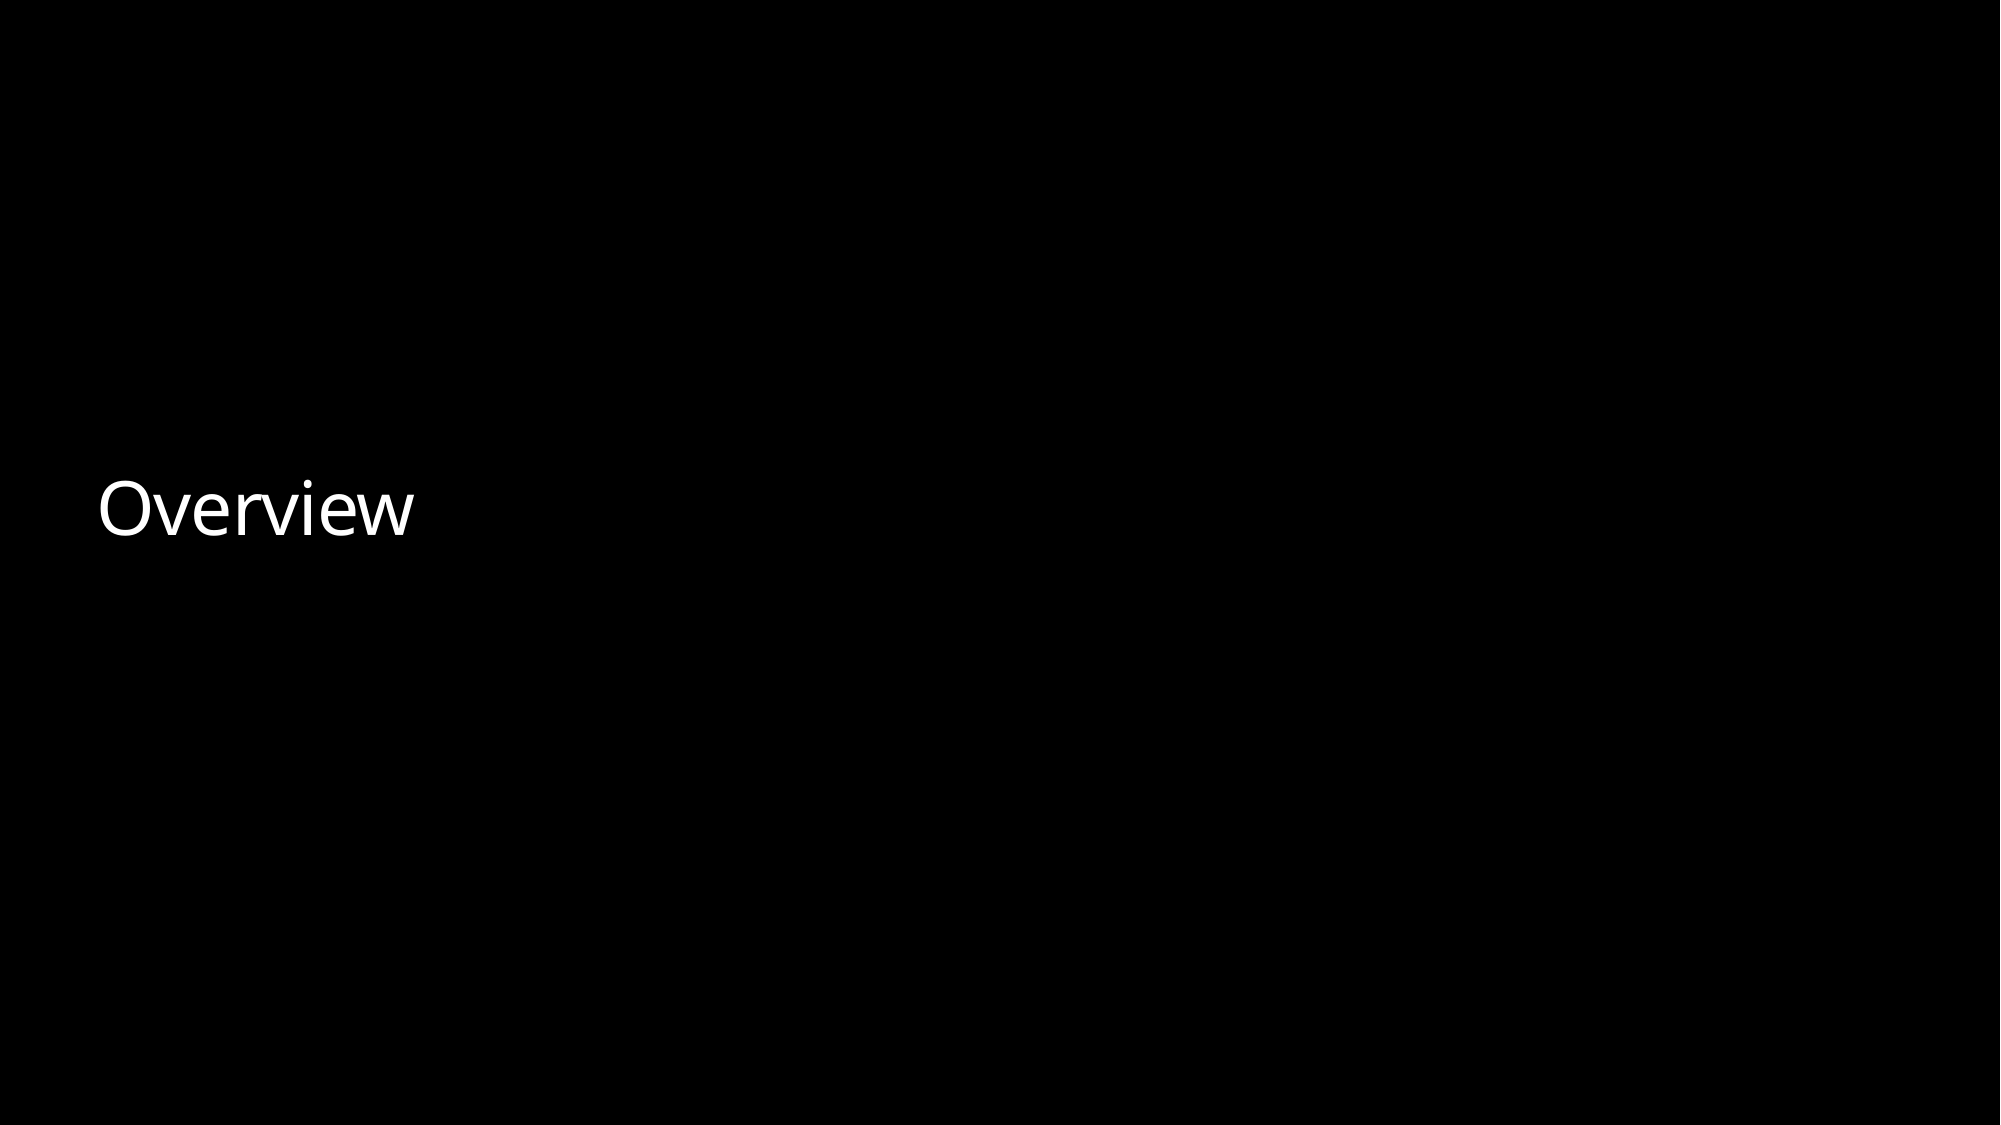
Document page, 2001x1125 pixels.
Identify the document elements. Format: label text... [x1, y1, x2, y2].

title Overview [96, 459, 752, 551]
